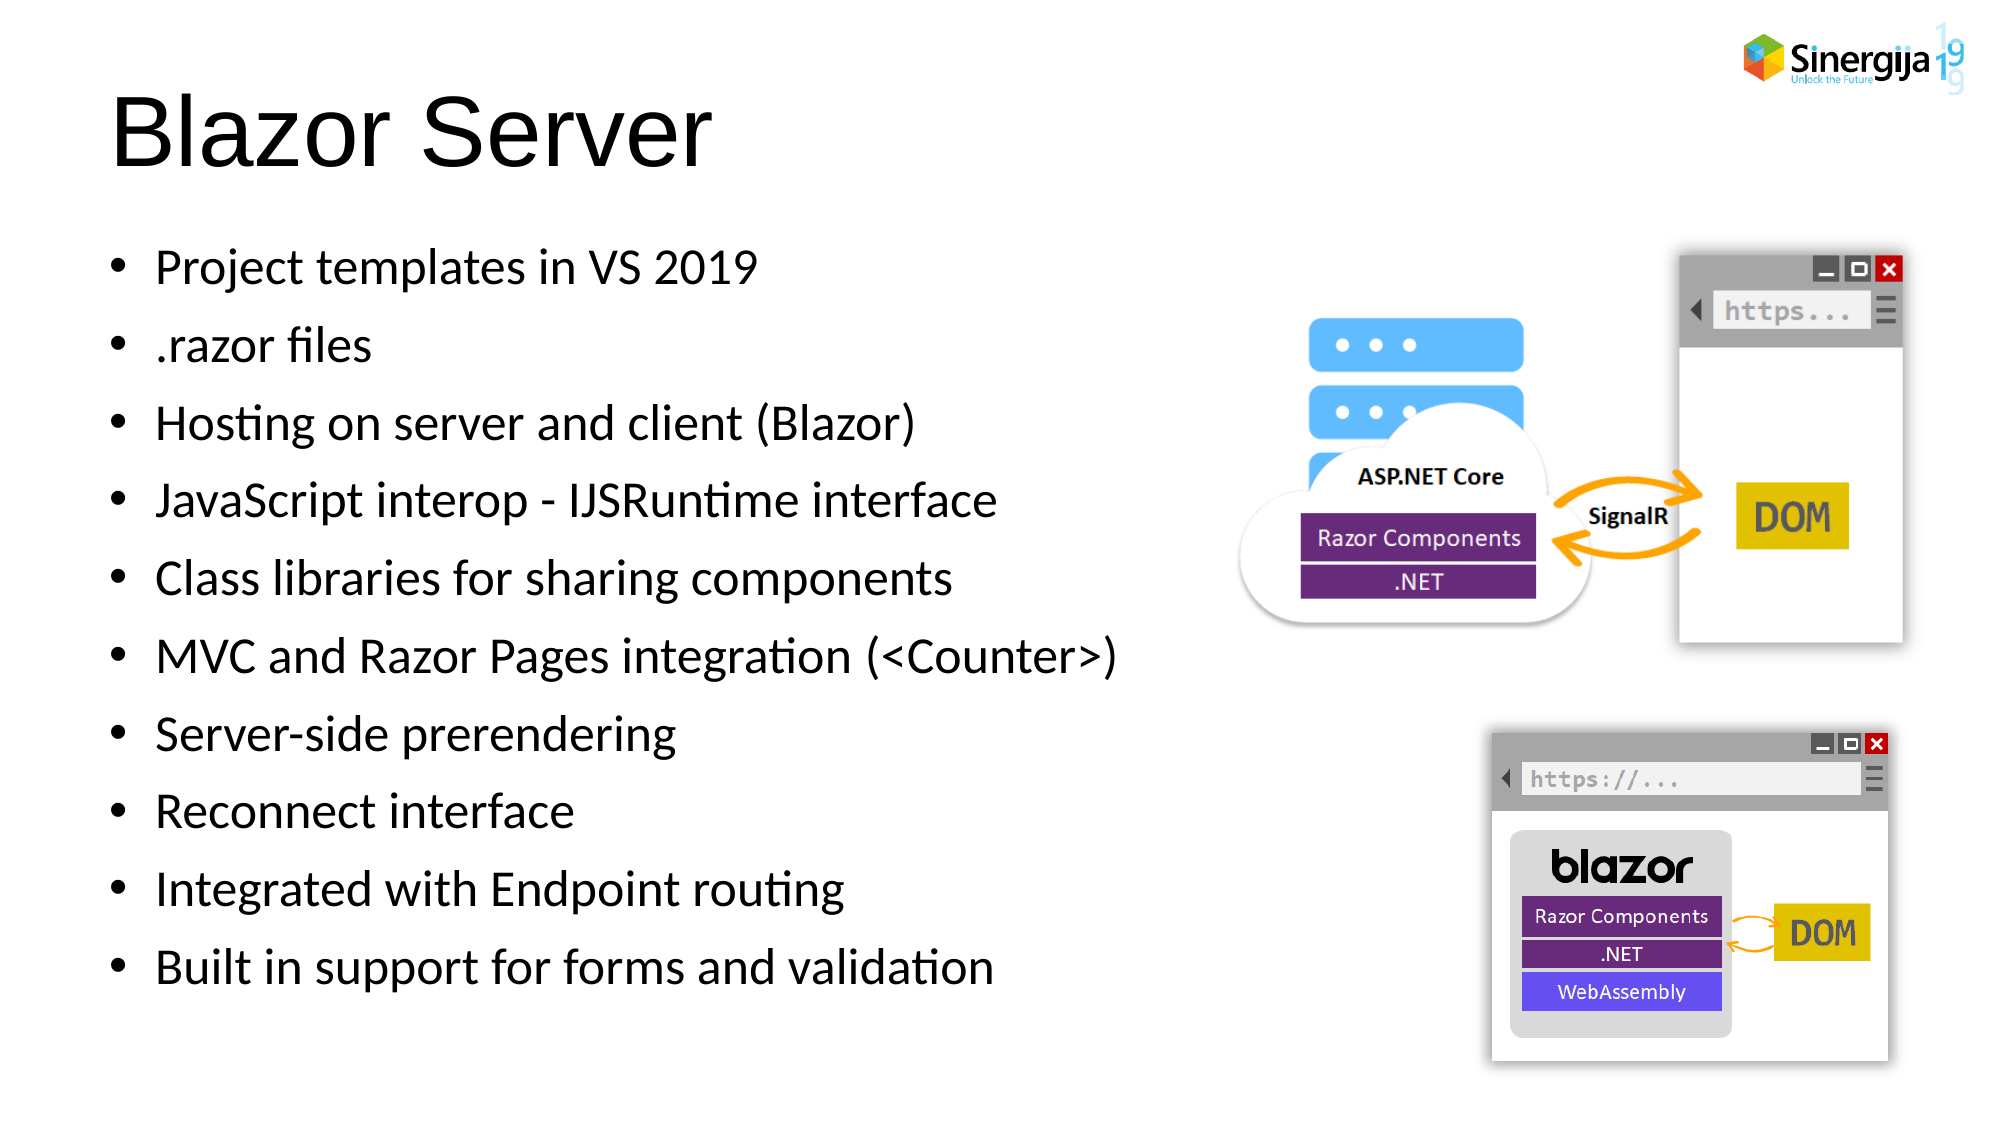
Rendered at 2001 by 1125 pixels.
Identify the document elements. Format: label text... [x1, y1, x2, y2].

picture [1233, 228, 1929, 670]
picture [1467, 709, 1913, 1084]
list Project templates in VS 2019 .razor files Hosting on server and client (Blazor) JavaScript interop - IJSRuntime interface Class libraries for sharing components MVC and Razor Pages integration (<Counter>) Server-side prerendering Reconnect interface Integrated with Endpoint routing Built in support for forms and validation [94, 232, 1906, 1012]
title Blazor Server [94, 59, 1906, 209]
